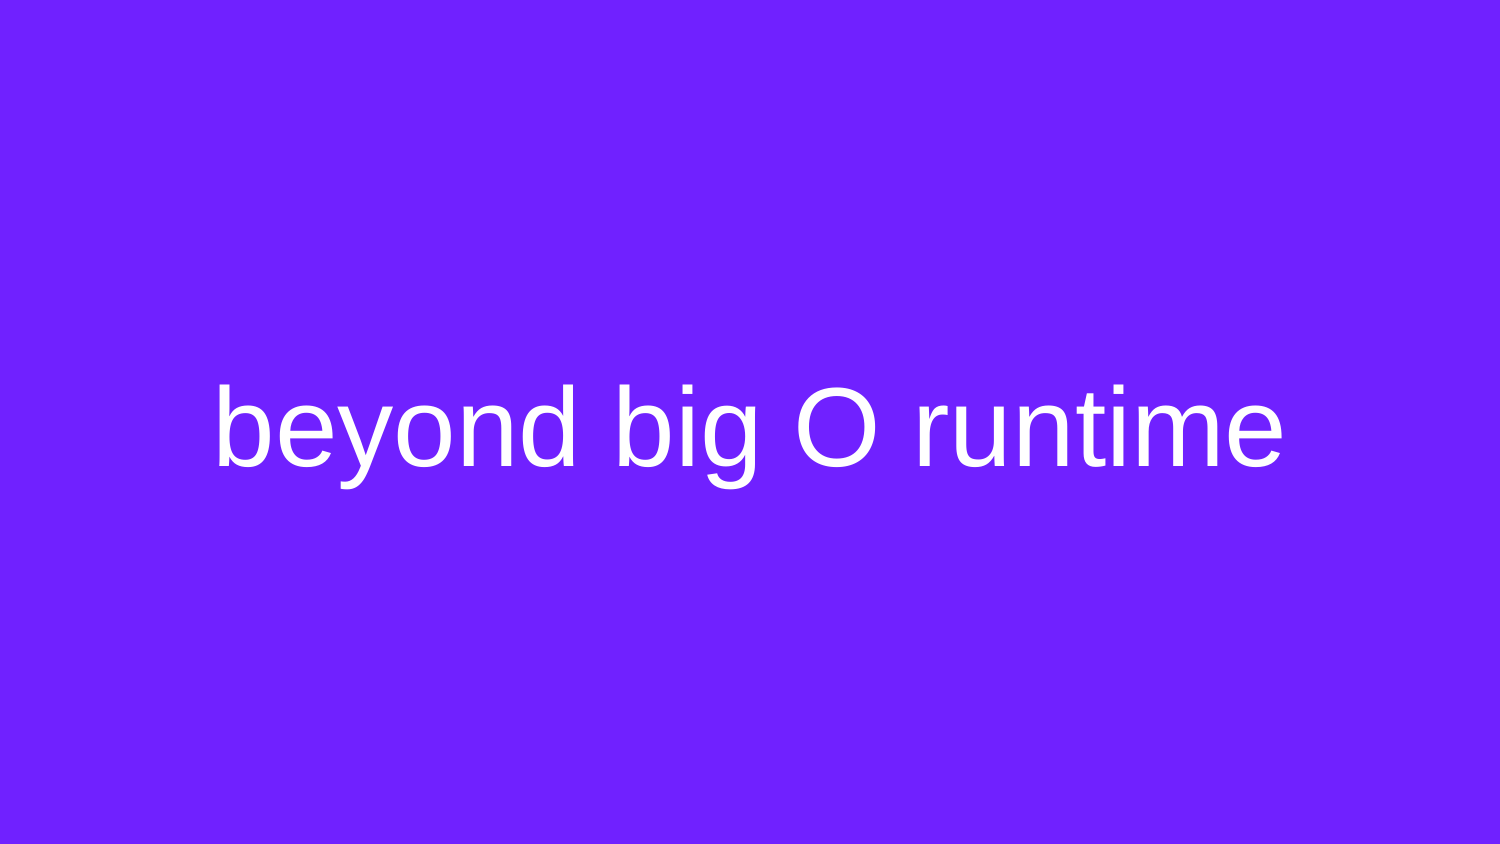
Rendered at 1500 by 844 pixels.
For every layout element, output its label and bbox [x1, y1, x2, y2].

title [75, 351, 1425, 493]
